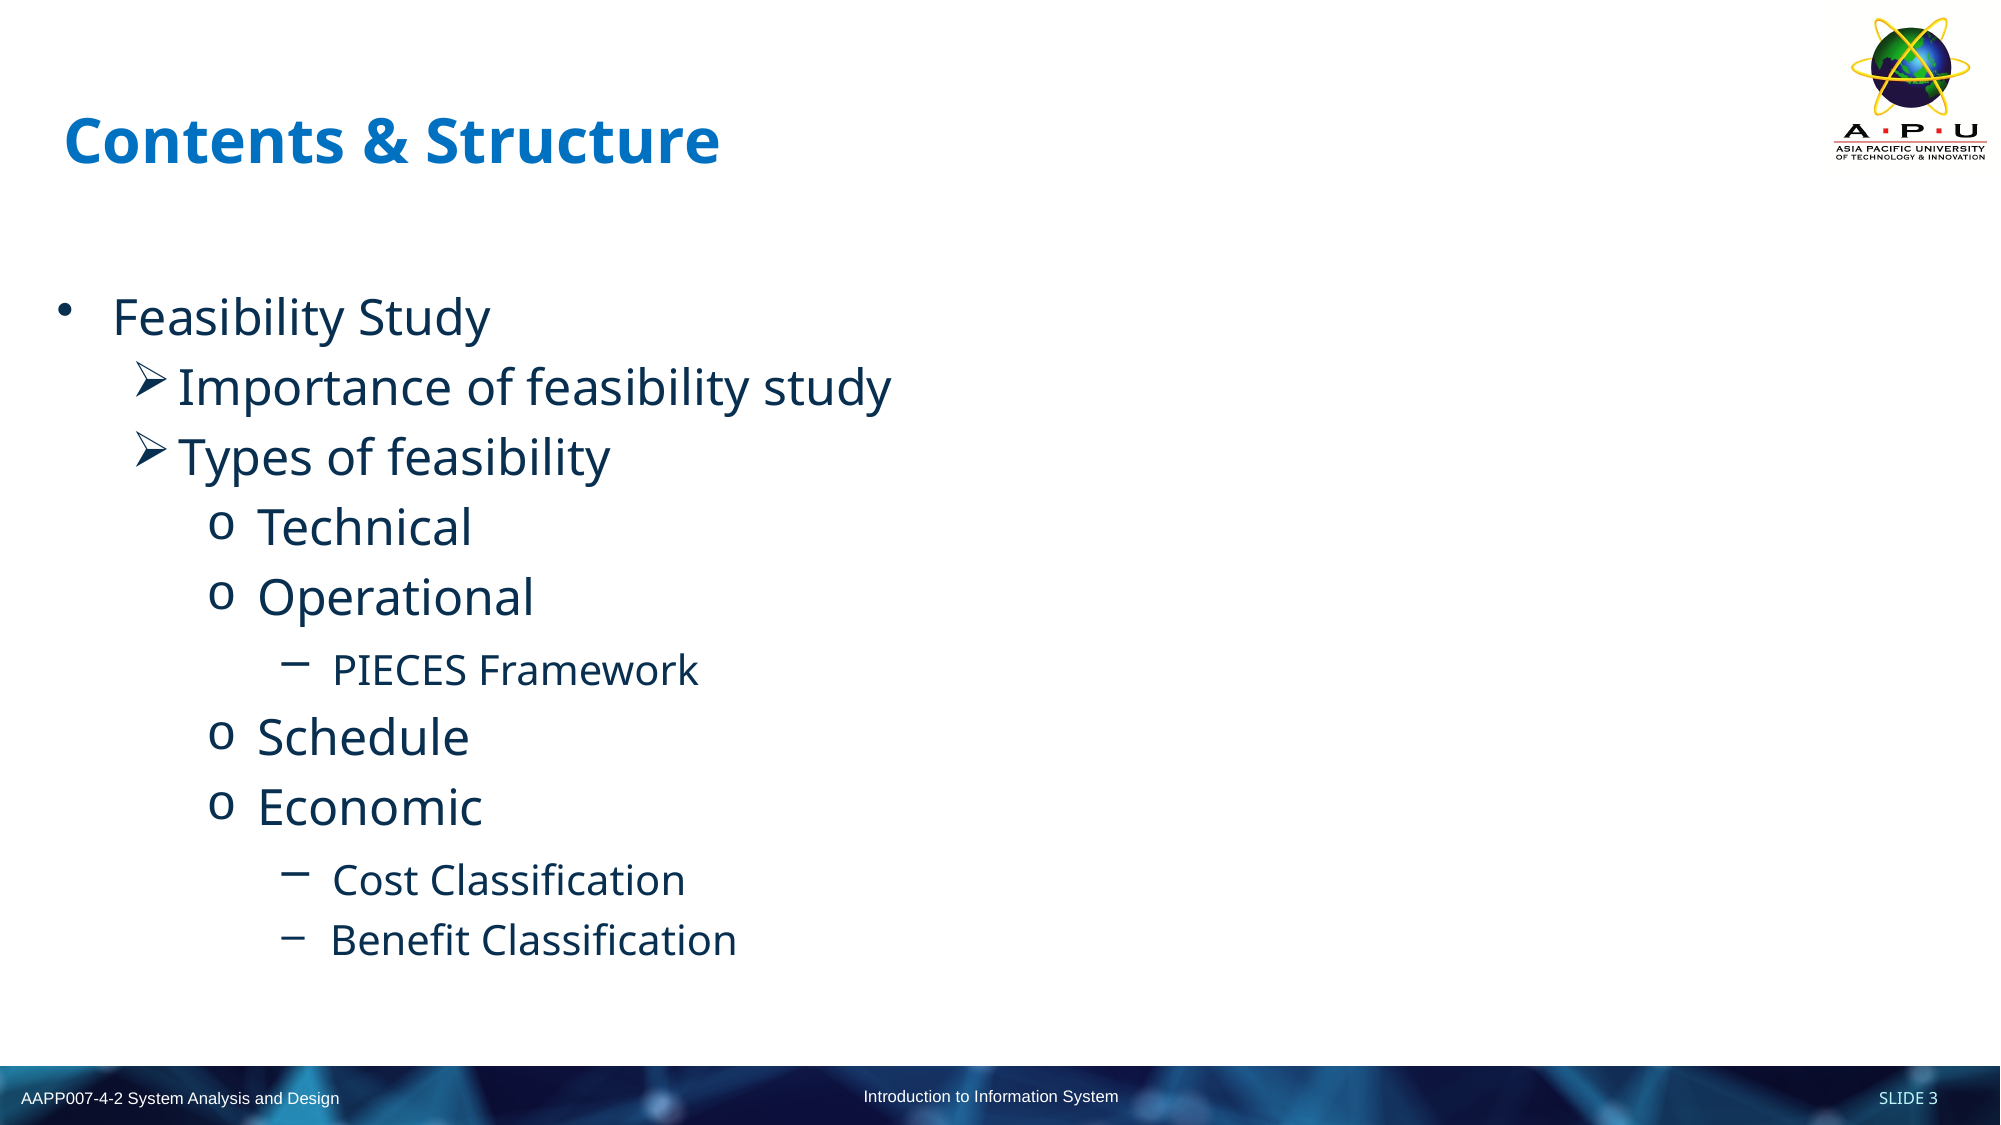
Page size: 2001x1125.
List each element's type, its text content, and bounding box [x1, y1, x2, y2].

picture [1822, 0, 2000, 178]
title Contents & Structure [48, 45, 1764, 233]
picture [0, 1066, 2000, 1125]
list Feasibility Study Importance of feasibility study Types of feasibility Technical Operational PIECES Framework Schedule Economic Cost Classification Benefit Classification [41, 278, 1969, 1021]
